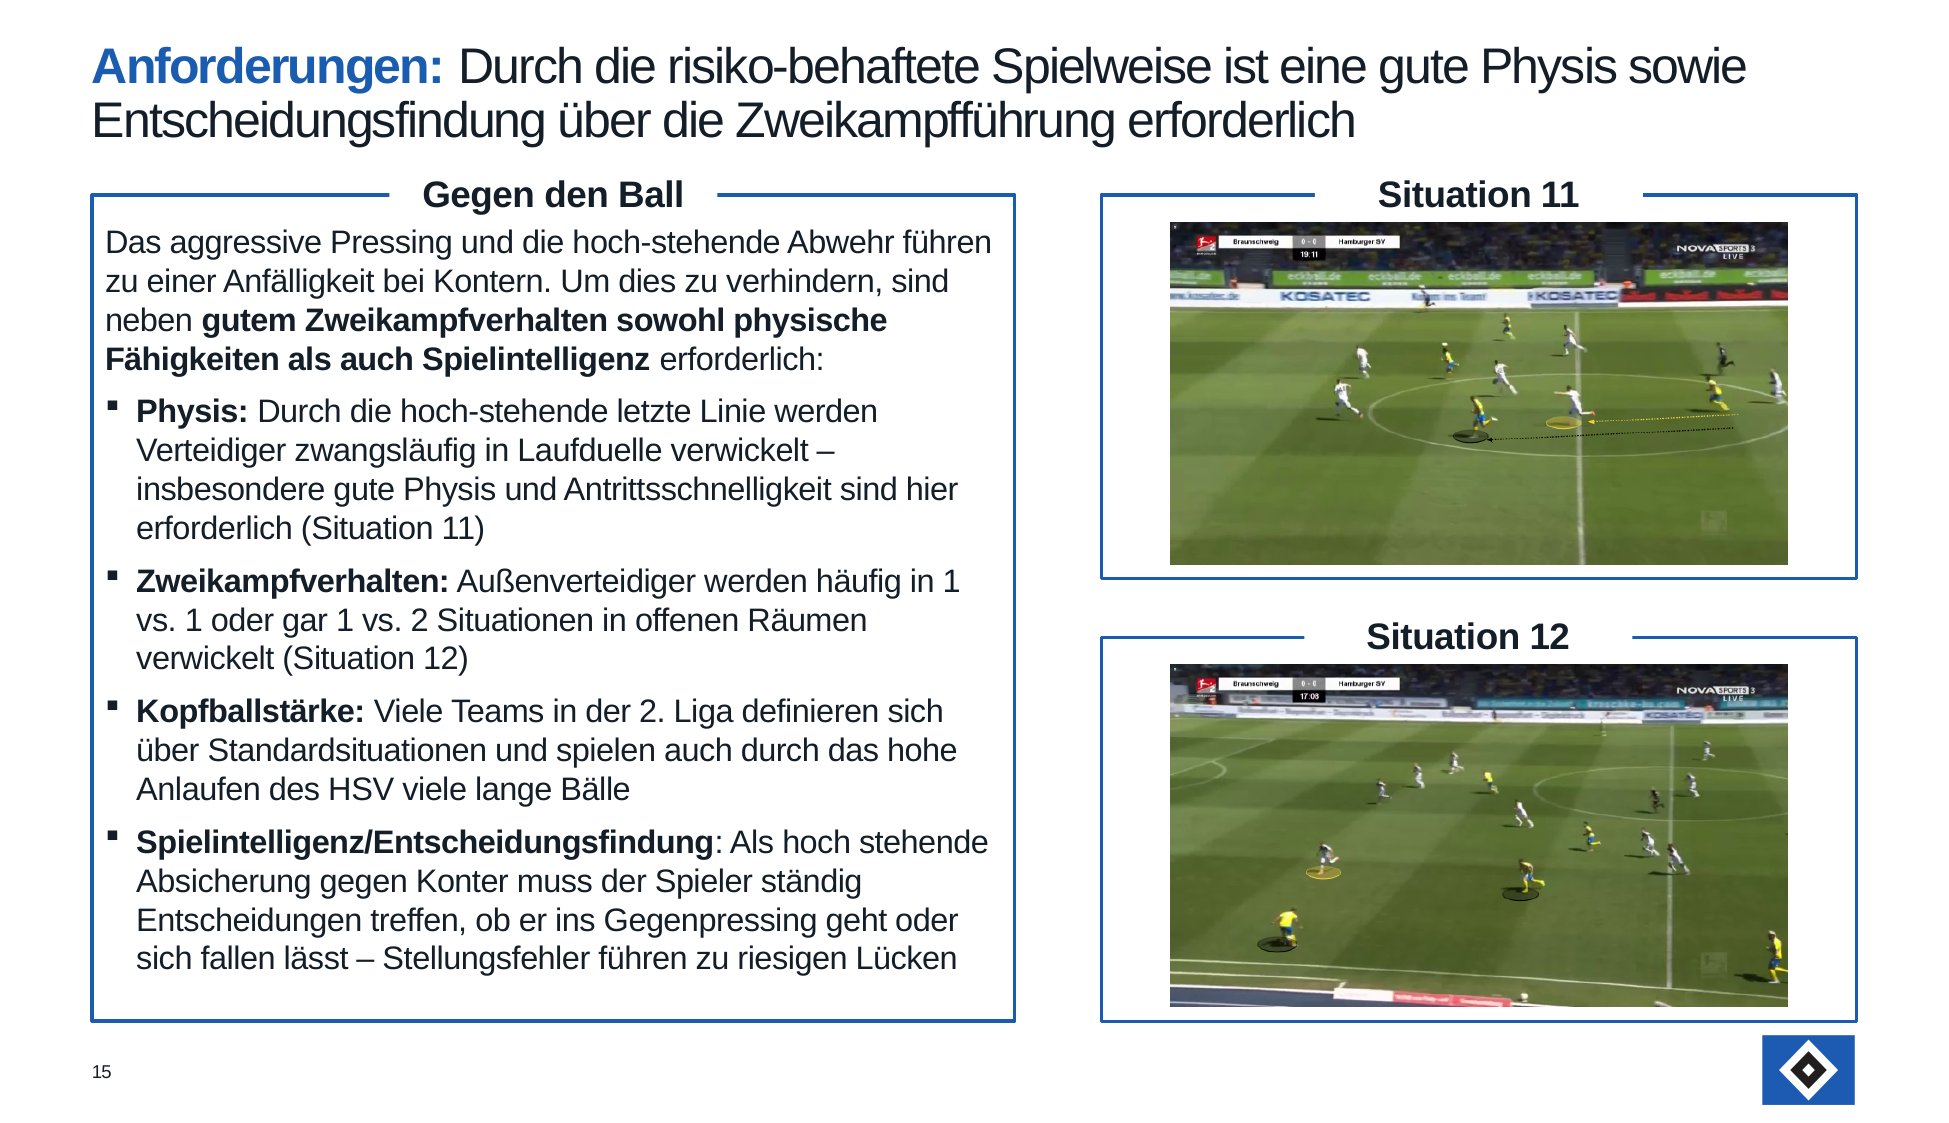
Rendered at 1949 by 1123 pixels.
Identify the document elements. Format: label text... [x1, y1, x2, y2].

text_box Gegen den Ball [389, 186, 718, 213]
slide_number 15 [91, 1021, 158, 1123]
text_box Situation 11 [1314, 170, 1643, 213]
text_box [1100, 637, 1858, 1023]
text_box [1100, 194, 1858, 580]
picture [1170, 222, 1788, 565]
text_box Anforderungen: Durch die risiko-behaftete Spielweise ist eine gute Physis sowie Entscheidungsfindung über die Zweikampfführung erforderlich [91, 1, 1857, 186]
picture [1170, 664, 1788, 1007]
text_box Das aggressive Pressing und die hoch-stehende Abwehr führen zu einer Anfälligkeit bei Kontern. Um dies zu verhindern, sind neben gutem Zweikampfverhalten sowohl physische Fähigkeiten als auch Spielintelligenz erforderlich: Physis: Durch die hoch-stehende letzte Linie werden Verteidiger zwangsläufig in Laufduelle verwickelt – insbesondere gute Physis und Antrittsschnelligkeit sind hier erforderlich (Situation 11) Zweikampfverhalten: Außenverteidiger werden häufig in 1 vs. 1 oder gar 1 vs. 2 Situationen in offenen Räumen verwickelt (Situation 12) Kopfballstärke: Viele Teams in der 2. Liga definieren sich über Standardsituationen und spielen auch durch das hohe Anlaufen des HSV viele lange Bälle Spielintelligenz/Entscheidungsfindung: Als hoch stehende Absicherung gegen Konter muss der Spieler ständig Entscheidungen treffen, ob er ins Gegenpressing geht oder sich fallen lässt – Stellungsfehler führen zu riesigen Lücken [91, 194, 1016, 1022]
picture [1760, 1033, 1857, 1107]
text_box Situation 12 [1304, 612, 1633, 655]
